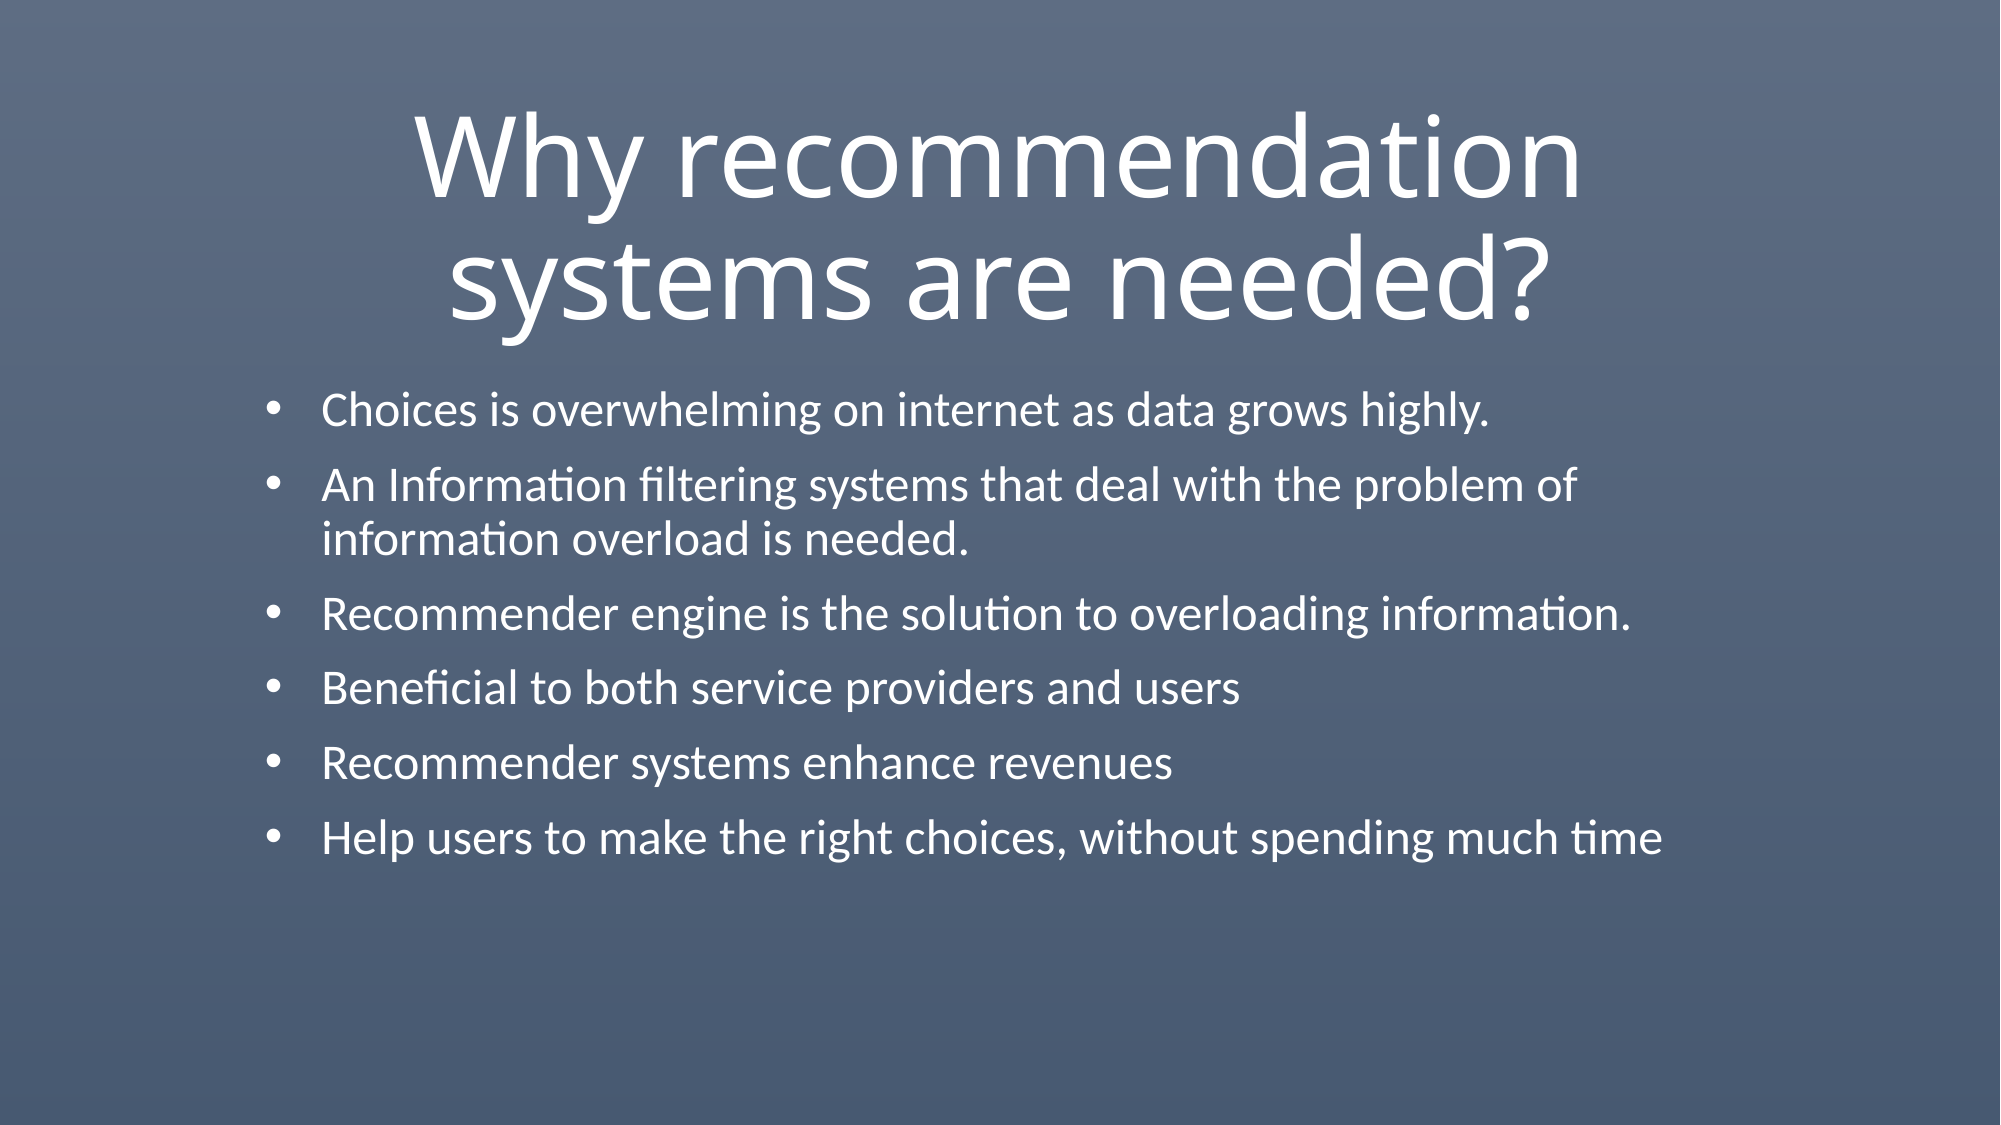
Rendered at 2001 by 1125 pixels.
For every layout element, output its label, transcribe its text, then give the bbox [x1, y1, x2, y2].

subtitle Choices is overwhelming on internet as data grows highly. An Information filtering systems that deal with the problem of information overload is needed. Recommender engine is the solution to overloading information. Beneficial to both service providers and users Recommender systems enhance revenues Help users to make the right choices, without spending much time [249, 375, 1750, 1074]
title Why recommendation systems are needed? [249, 91, 1750, 351]
